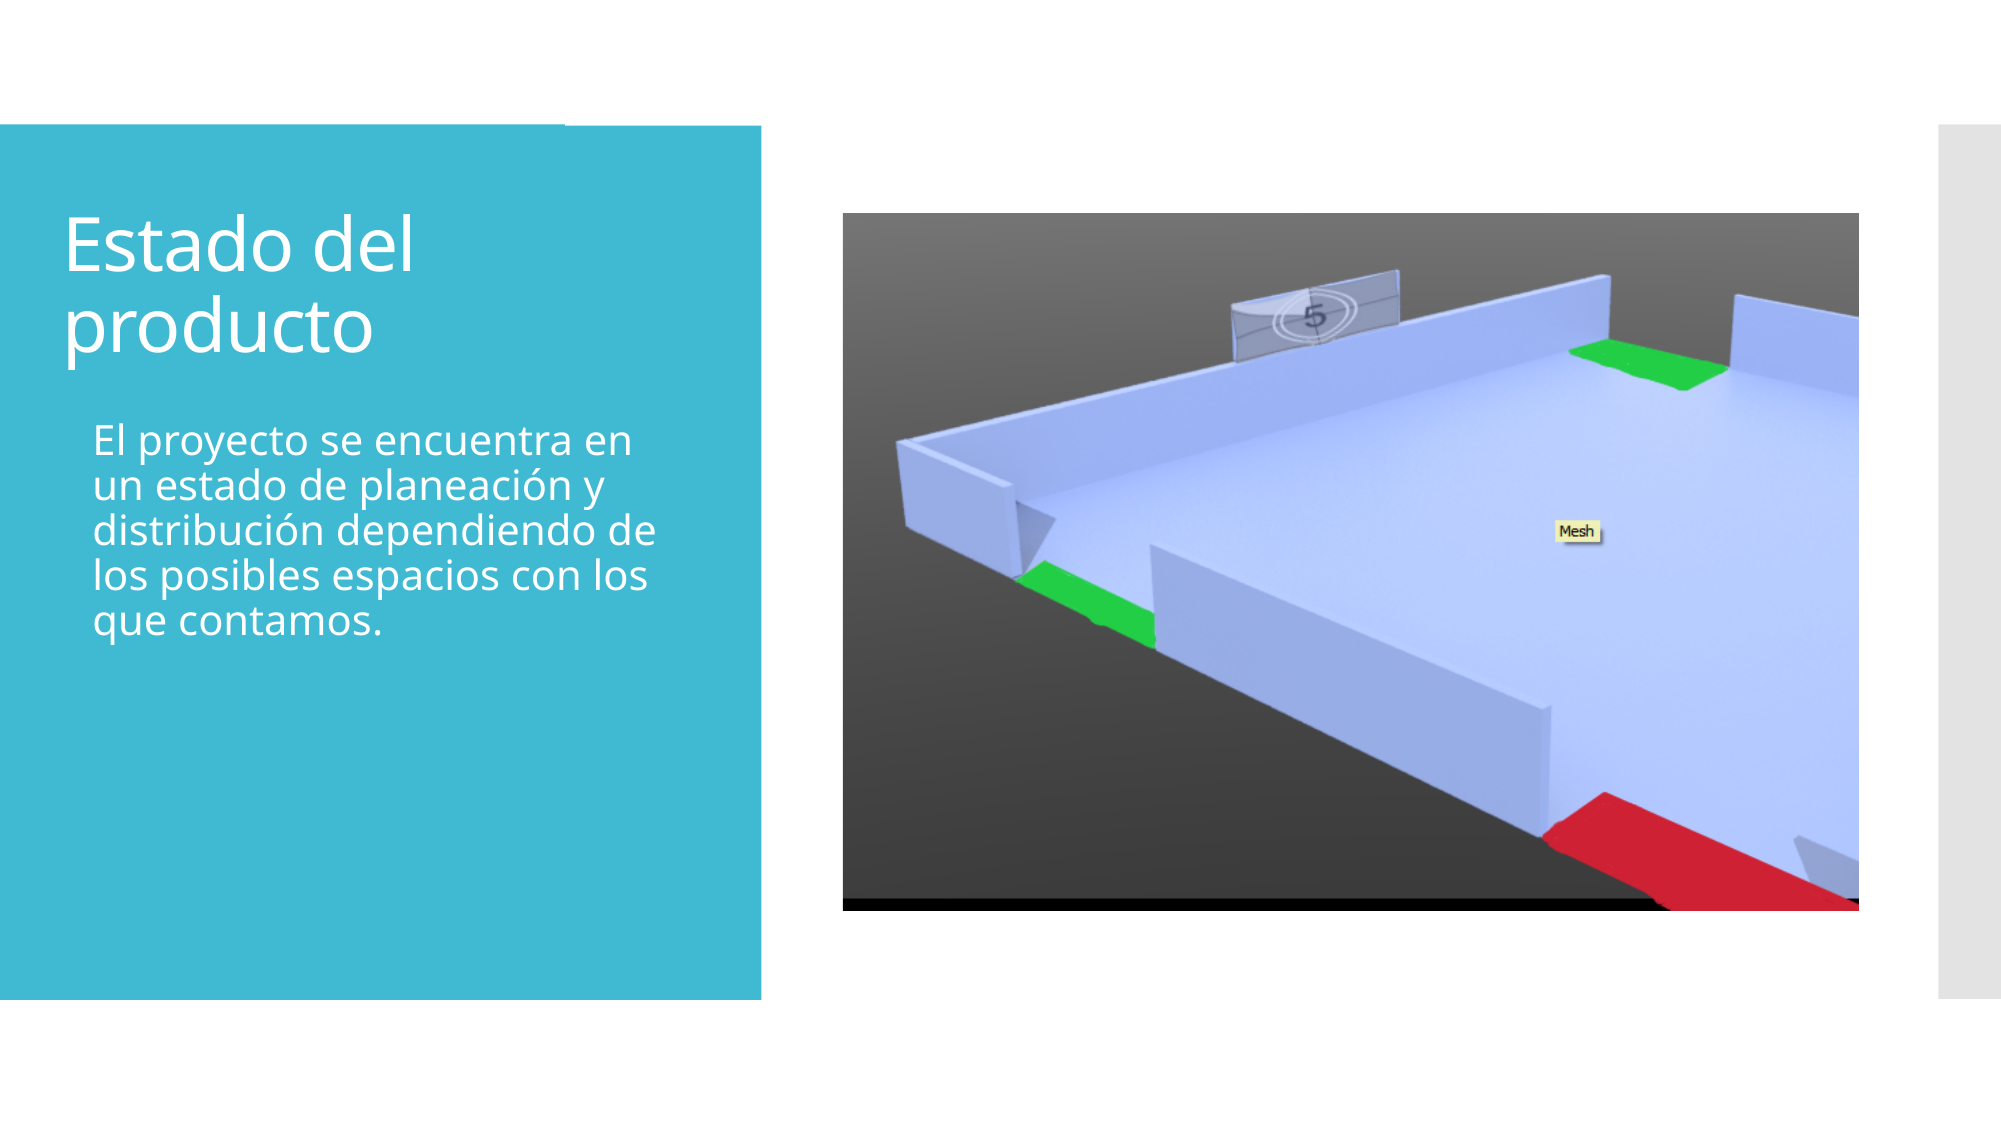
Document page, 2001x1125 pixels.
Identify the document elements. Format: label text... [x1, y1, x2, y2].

list El proyecto se encuentra en un estado de planeación y distribución dependiendo de los posibles espacios con los que contamos. [47, 411, 707, 949]
title Estado del producto [47, 184, 707, 391]
picture [842, 213, 1860, 911]
text_box [0, 125, 762, 1001]
